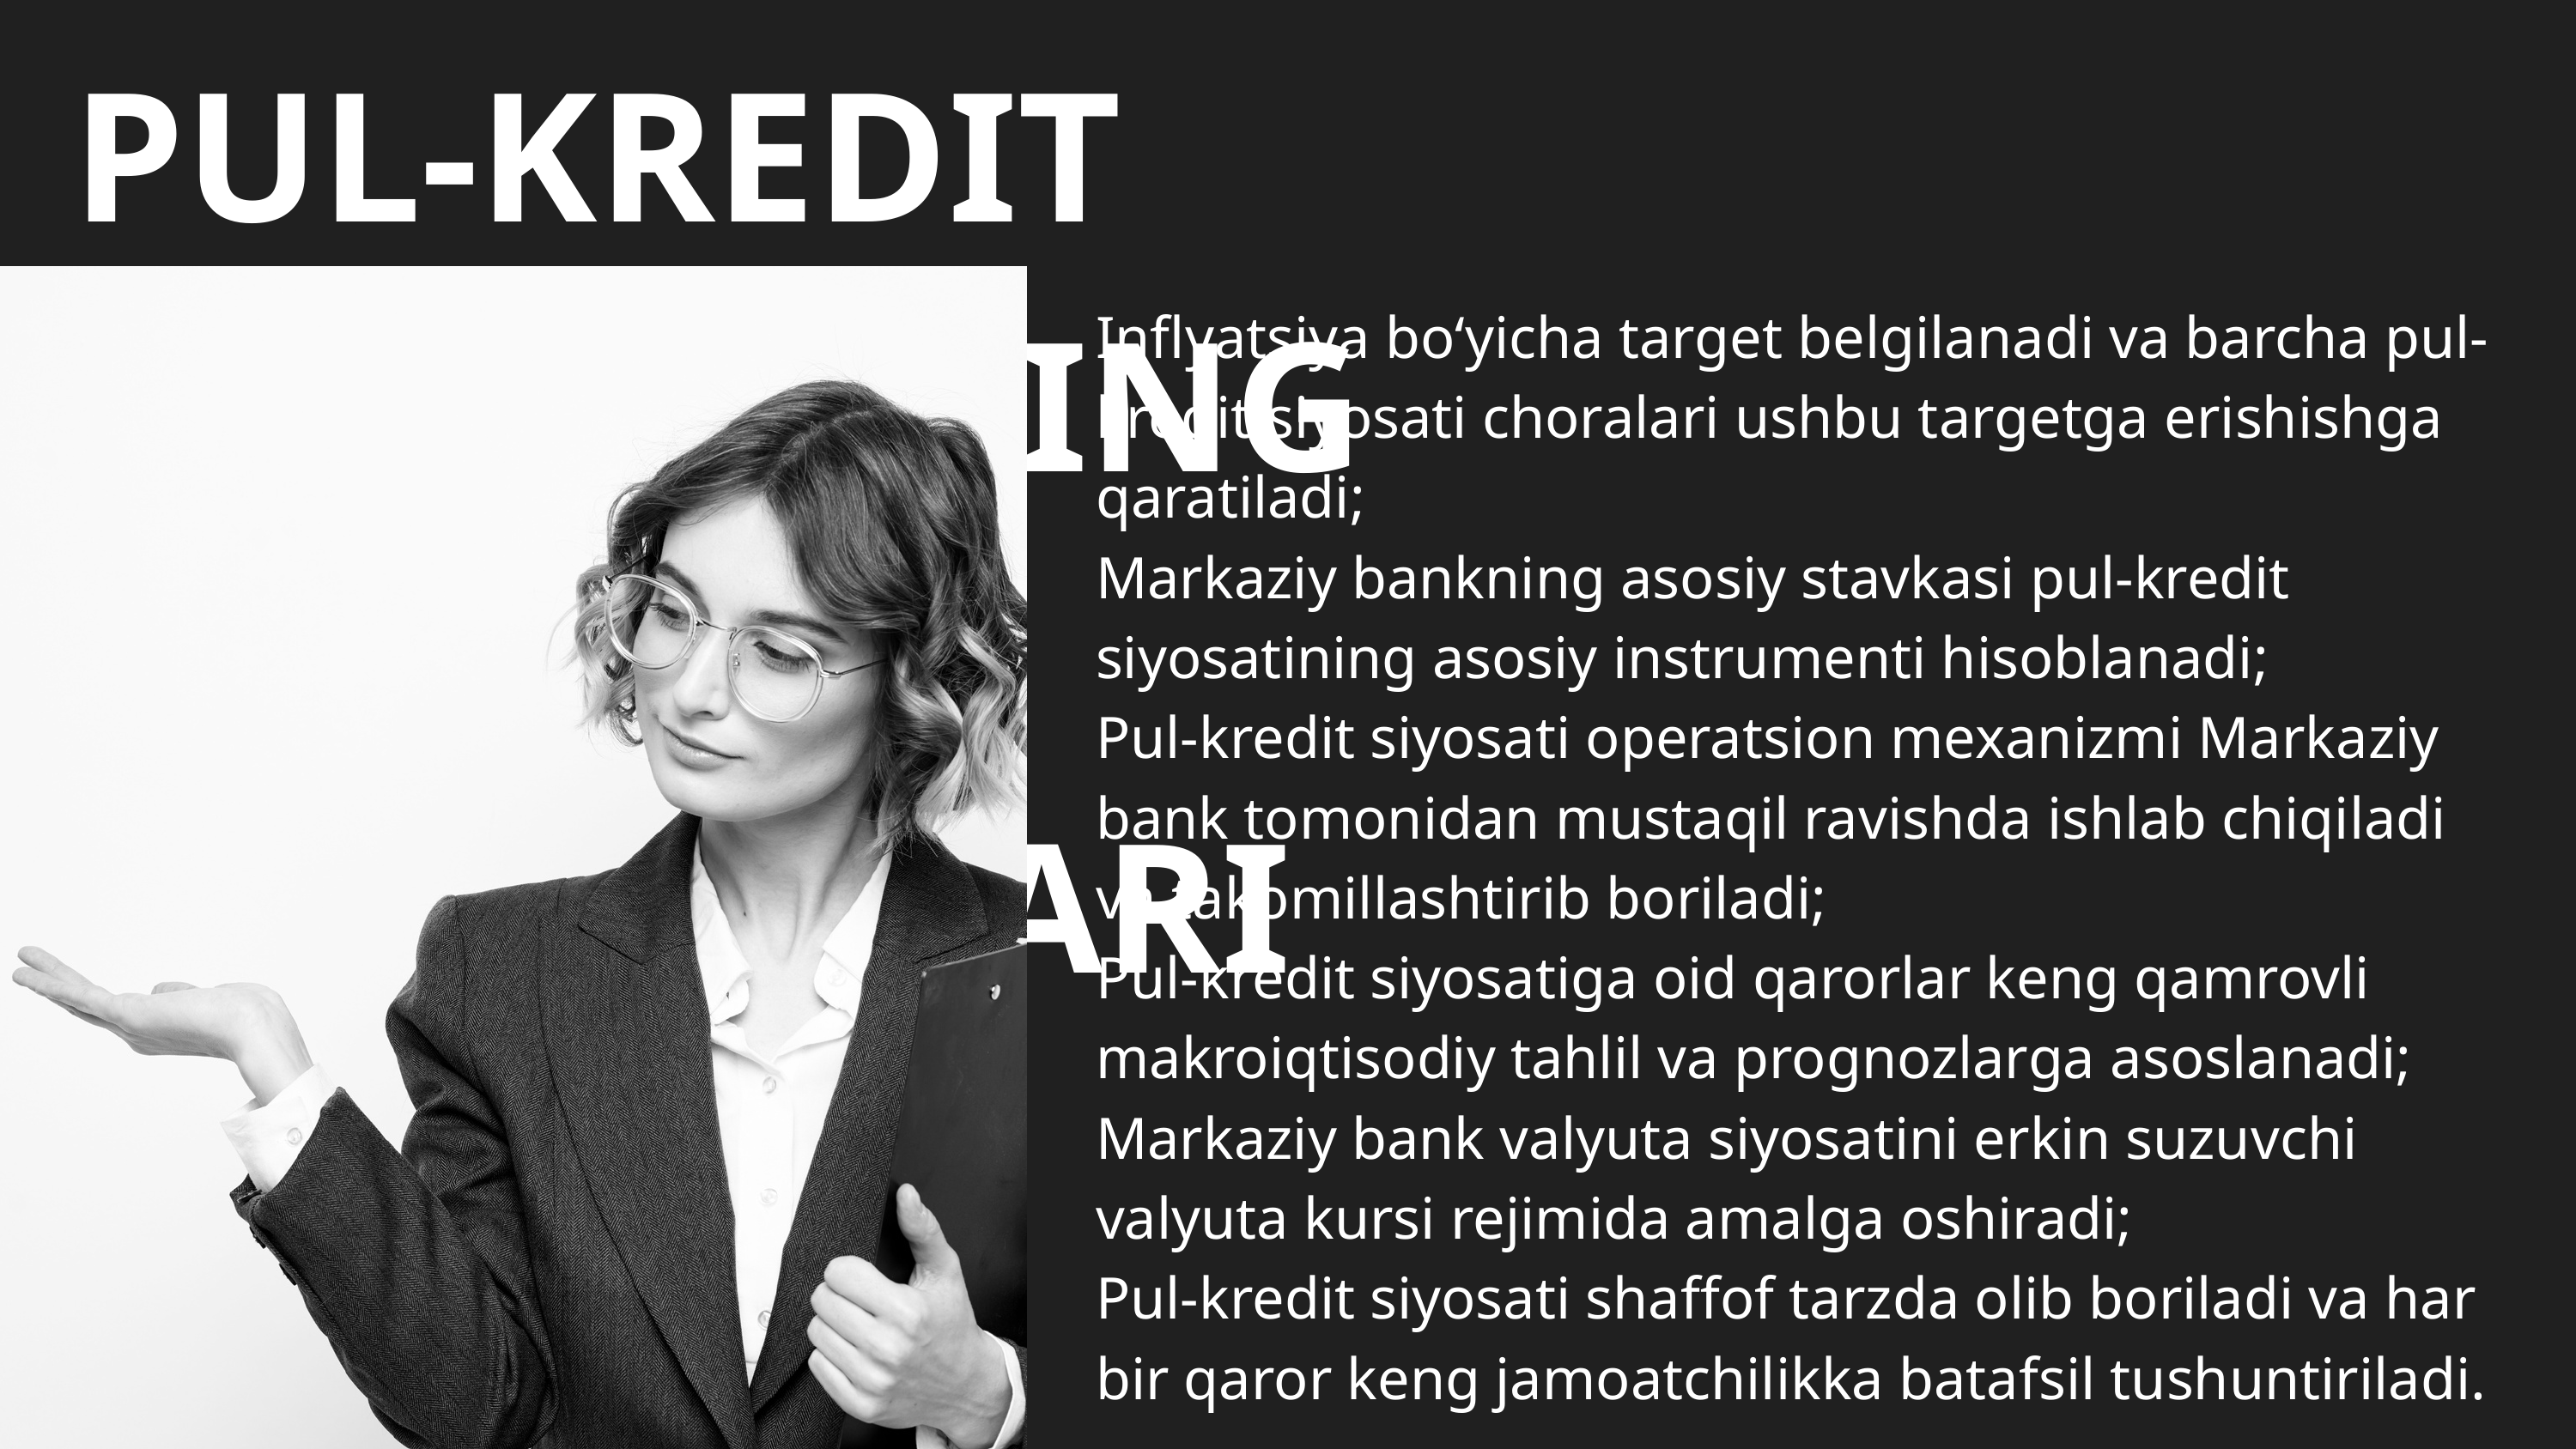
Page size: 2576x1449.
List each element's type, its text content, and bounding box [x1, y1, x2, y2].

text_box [0, 266, 1028, 1449]
text_box Inflyatsiya bo‘yicha target belgilanadi va barcha pul-kredit siyosati choralari ushbu targetga erishishga qaratiladi; Markaziy bankning asosiy stavkasi pul-kredit siyosatining asosiy instrumenti hisoblanadi; Pul-kredit siyosati operatsion mexanizmi Markaziy bank tomonidan mustaqil ravishda ishlab chiqiladi va takomillashtirib boriladi; Pul-kredit siyosatiga oid qarorlar keng qamrovli makroiqtisodiy tahlil va prognozlarga asoslanadi; Markaziy bank valyuta siyosatini erkin suzuvchi valyuta kursi rejimida amalga oshiradi; Pul-kredit siyosati shaffof tarzda olib boriladi va har bir qaror keng jamoatchilikka batafsil tushuntiriladi. [1096, 289, 2521, 1449]
text_box PUL-KREDIT SIYOSATINING ASOSIY TAMOYILLARI [72, 7, 1641, 1009]
